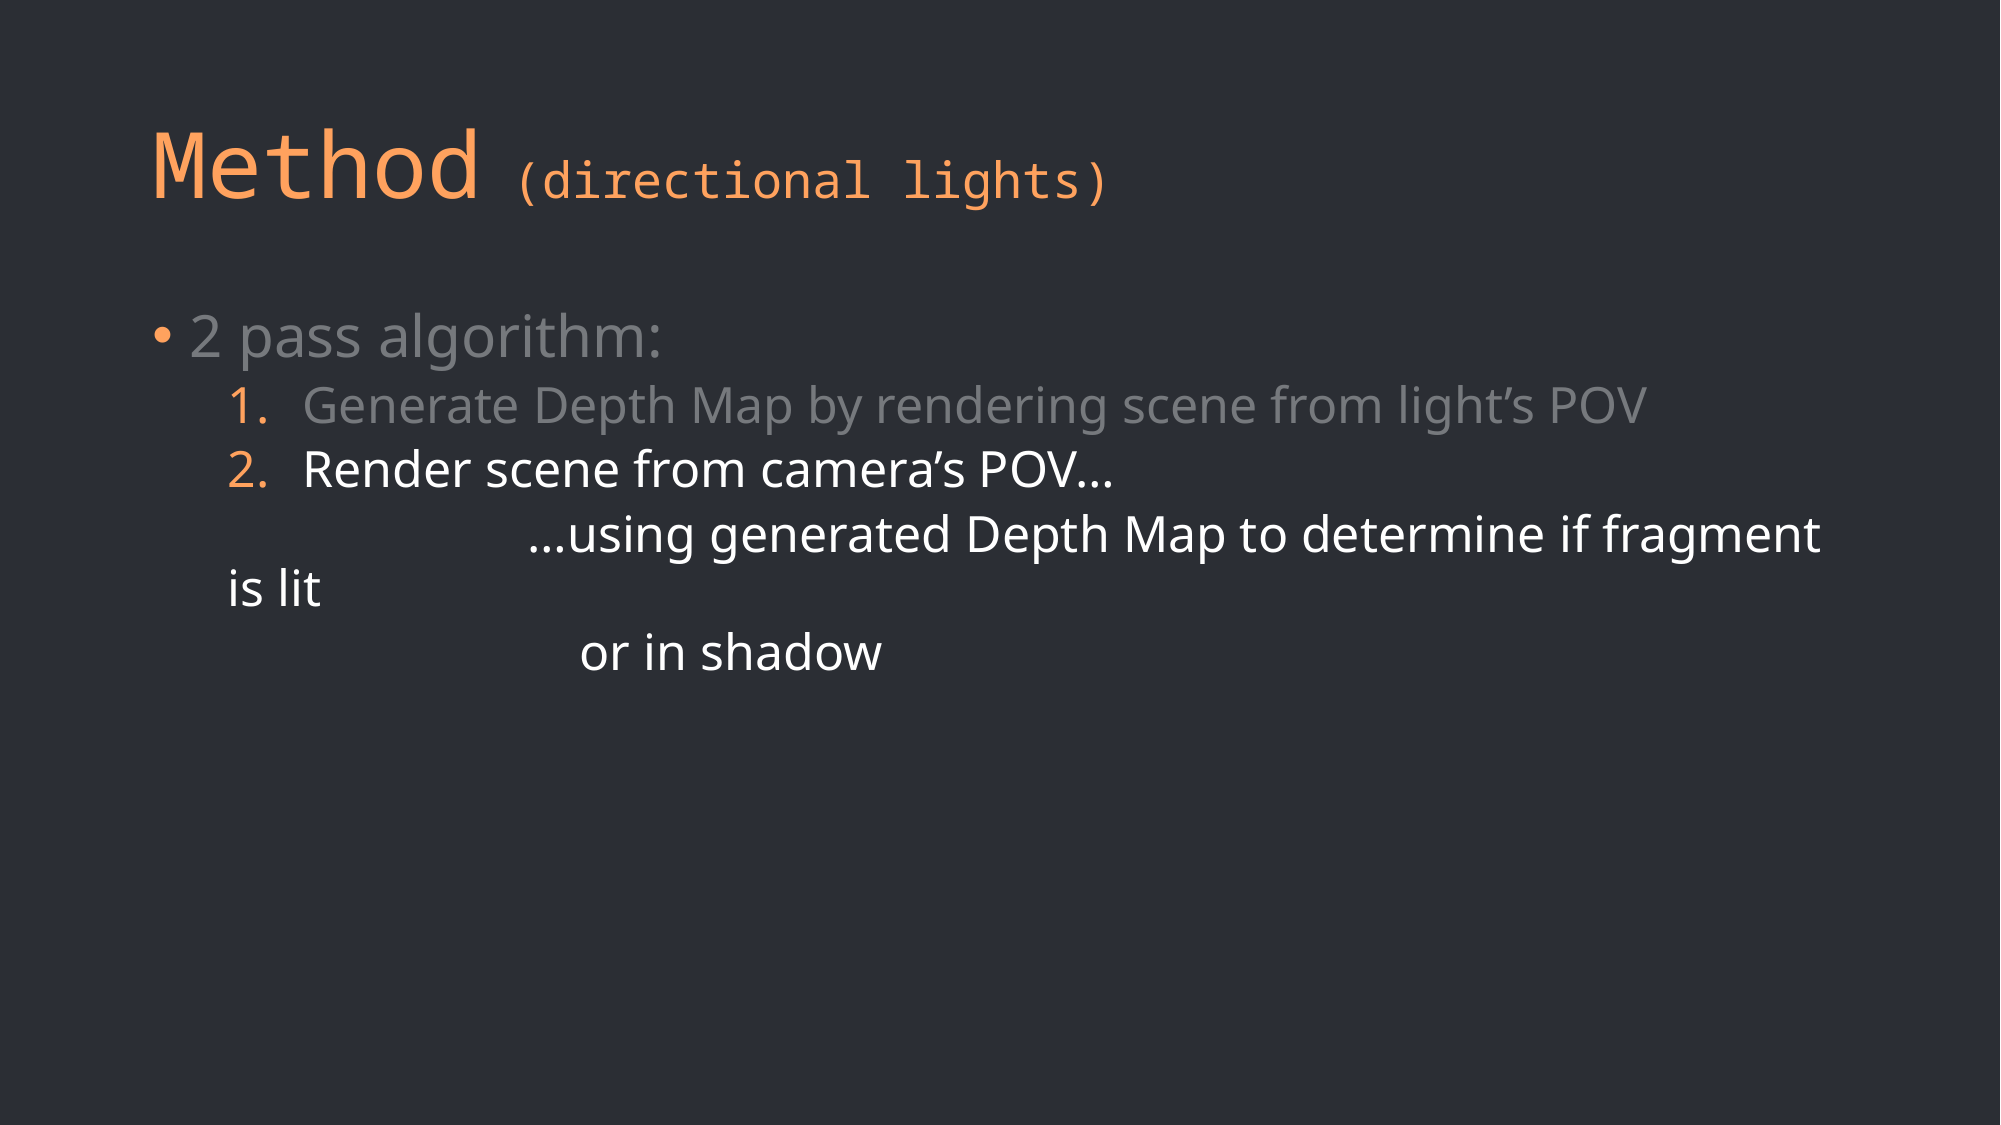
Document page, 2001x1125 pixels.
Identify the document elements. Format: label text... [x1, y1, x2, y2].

title Method (directional lights) [137, 59, 1863, 278]
list 2 pass algorithm: Generate Depth Map by rendering scene from light’s POV Render scene from camera’s POV… …using generated Depth Map to determine if fragment is lit or in shadow [137, 299, 1863, 1014]
